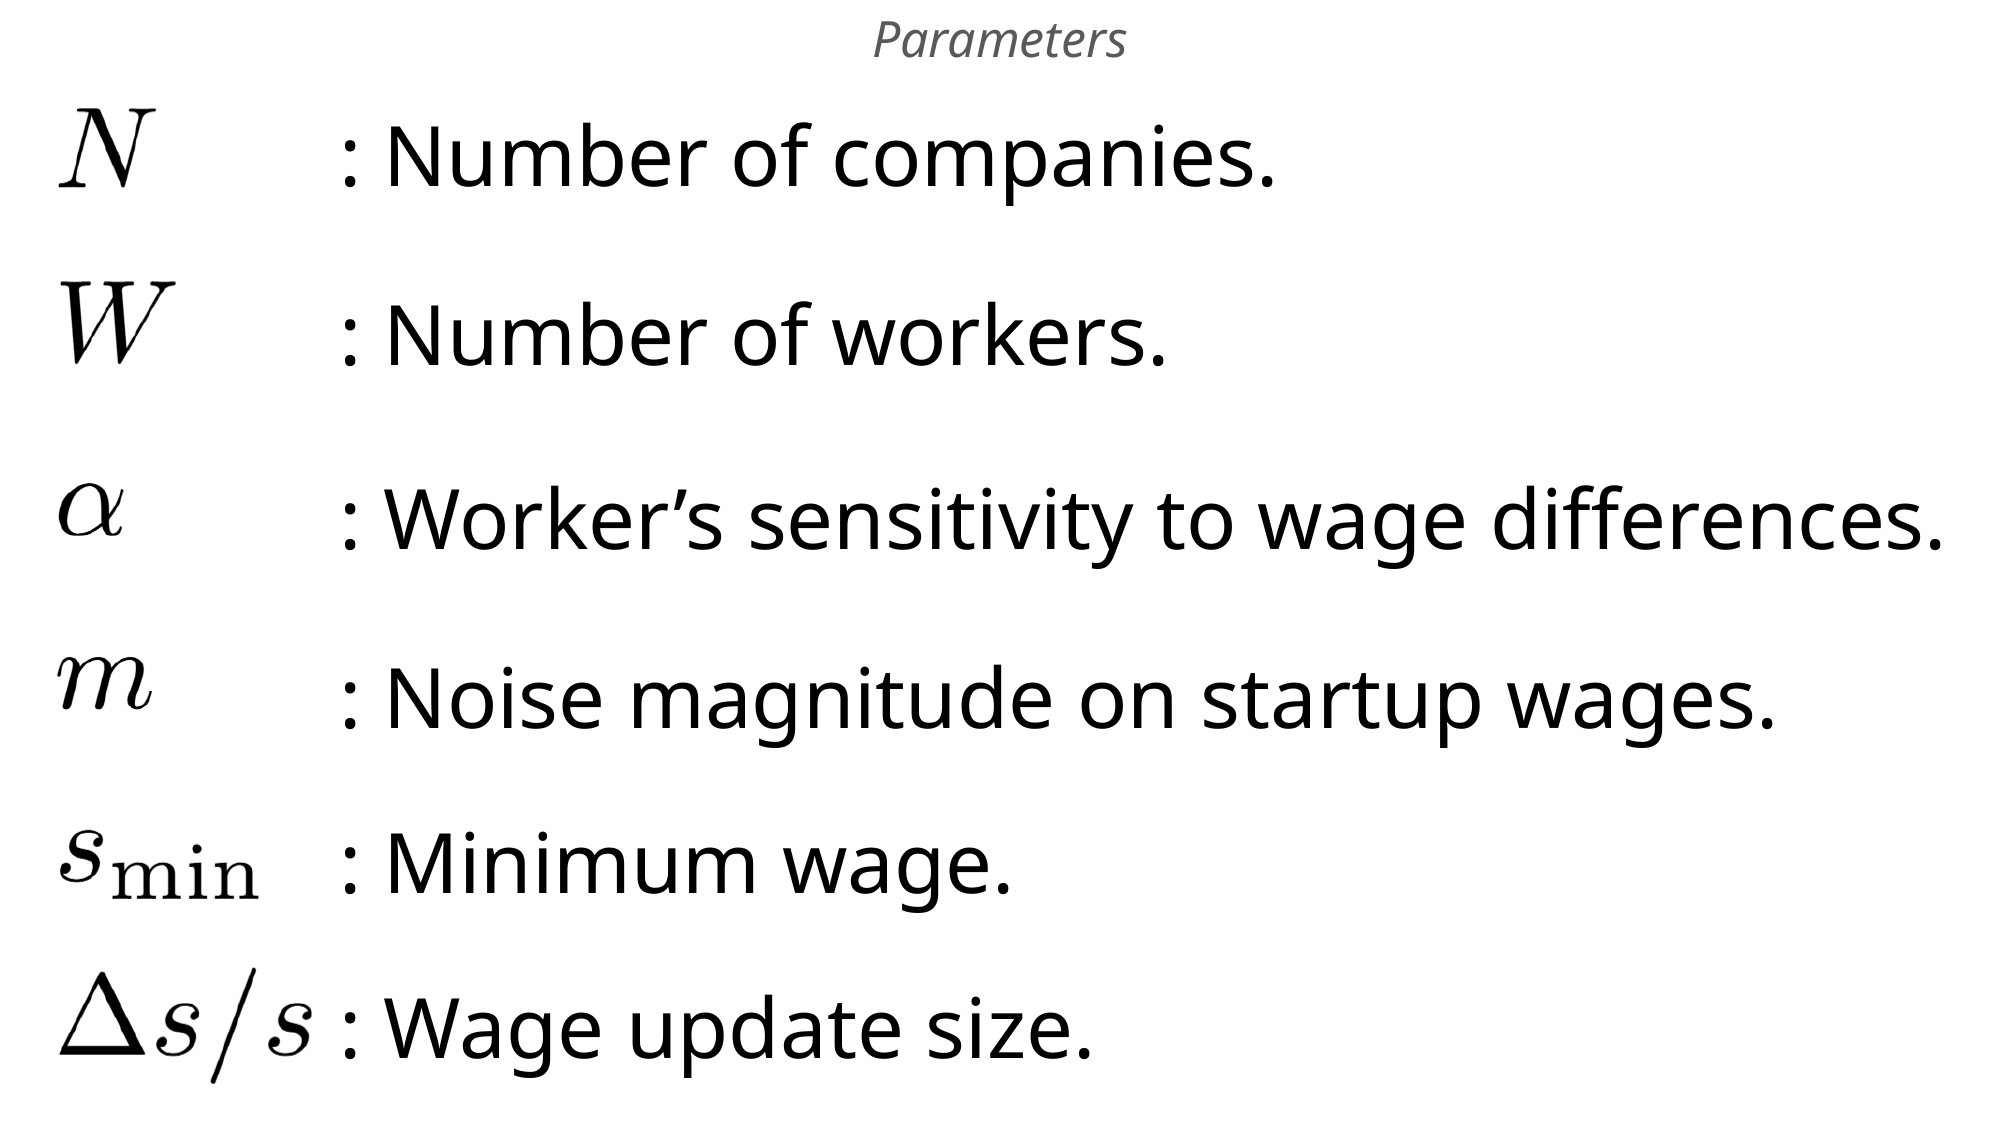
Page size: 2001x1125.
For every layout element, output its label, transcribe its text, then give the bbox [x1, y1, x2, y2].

text_box : Number of companies. [326, 95, 1515, 211]
picture [46, 94, 326, 1089]
text_box : Worker’s sensitivity to wage differences. [326, 459, 2000, 574]
text_box : Noise magnitude on startup wages. [326, 638, 2000, 753]
text_box : Number of workers. [326, 274, 2000, 390]
text_box : Minimum wage. [326, 803, 2000, 918]
text_box : Wage update size. [326, 968, 2000, 1084]
text_box Parameters [431, 0, 1569, 75]
